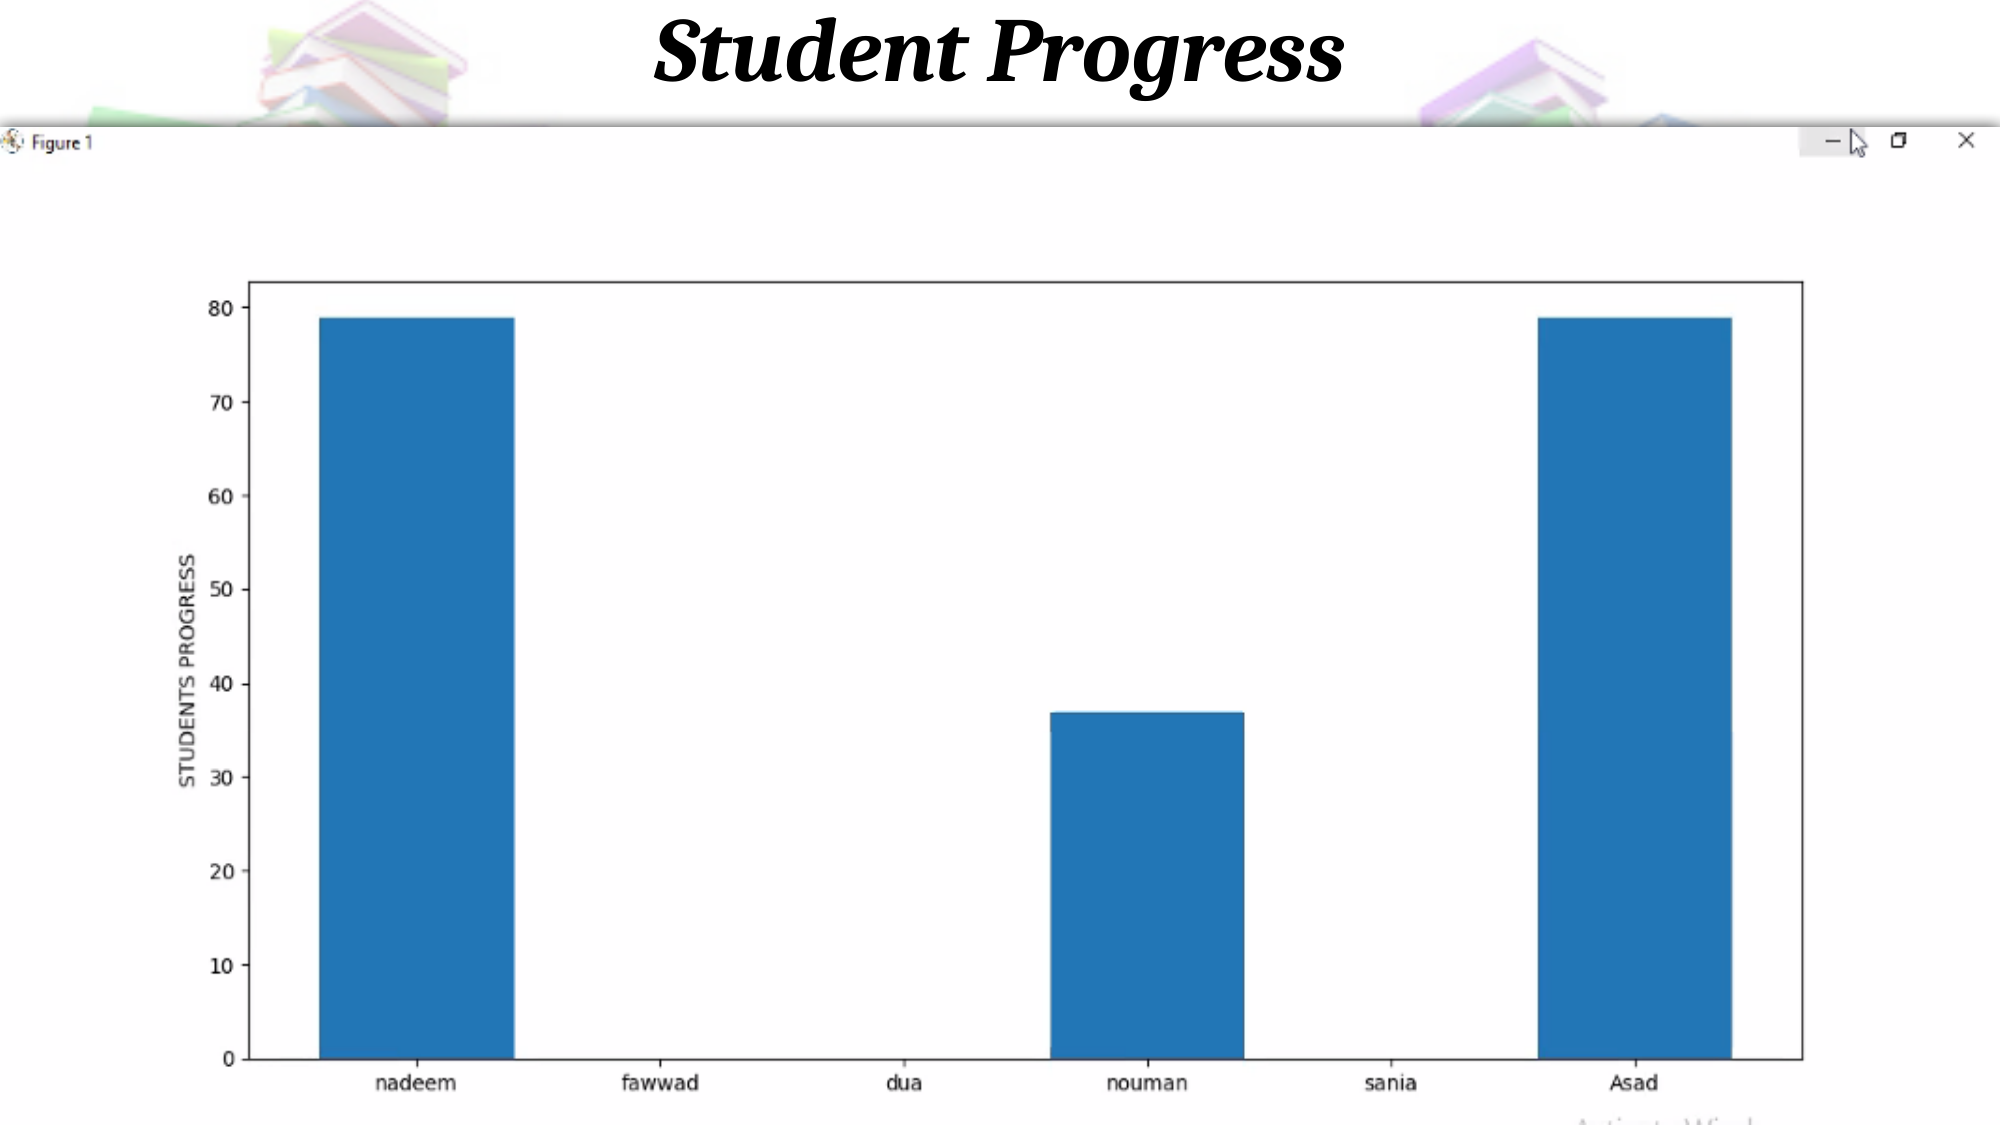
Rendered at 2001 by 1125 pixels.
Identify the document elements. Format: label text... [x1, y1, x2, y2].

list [0, 127, 2000, 1125]
title Student Progress [0, 0, 2000, 116]
